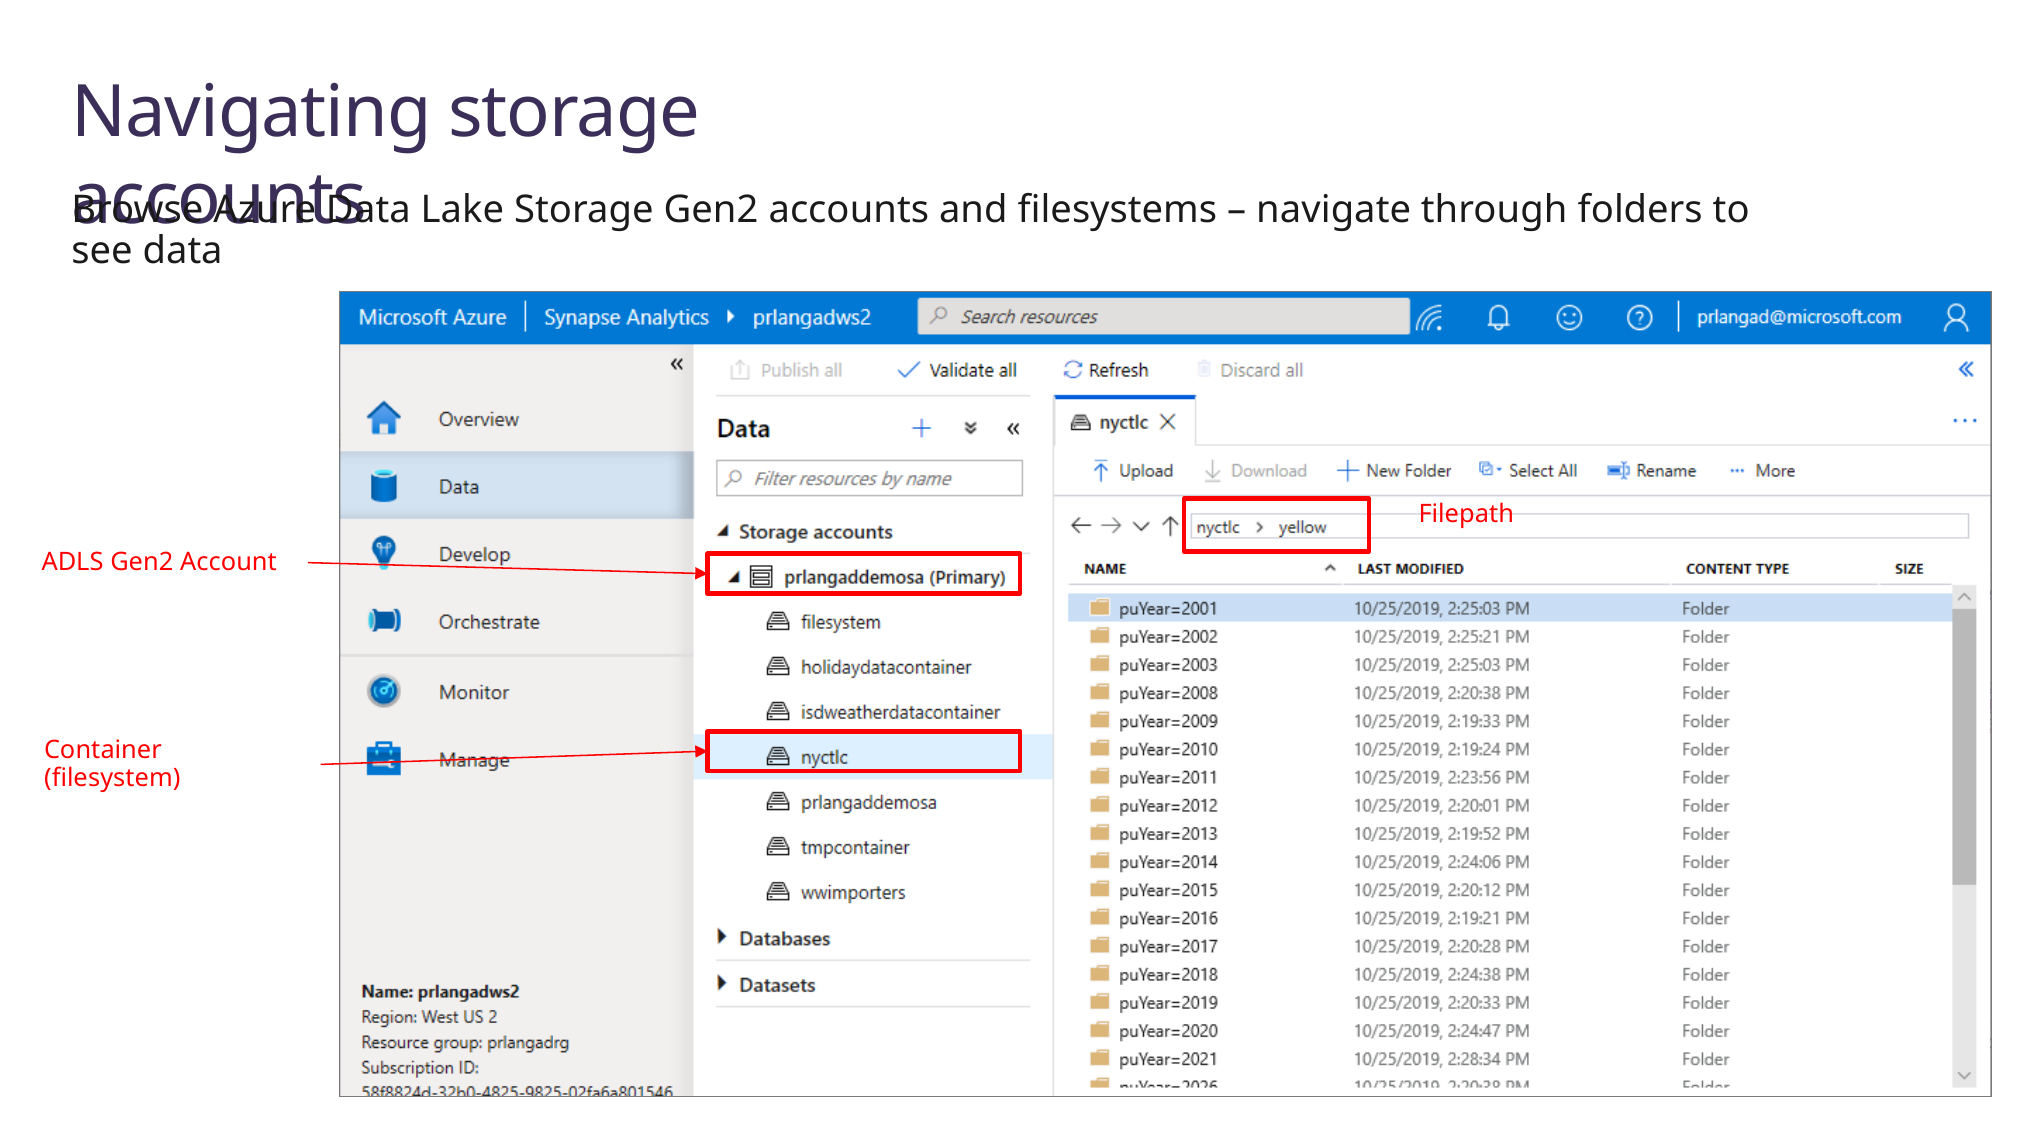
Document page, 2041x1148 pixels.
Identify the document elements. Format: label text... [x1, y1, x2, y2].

text_box ADLS Gen2 Account [10, 535, 308, 591]
text_box Container (filesystem) [13, 712, 321, 817]
list Browse Azure Data Lake Storage Gen2 accounts and filesystems – navigate through folders to see data [71, 189, 1794, 267]
title Navigating storage accounts [71, 37, 1001, 165]
picture [339, 291, 1992, 1097]
